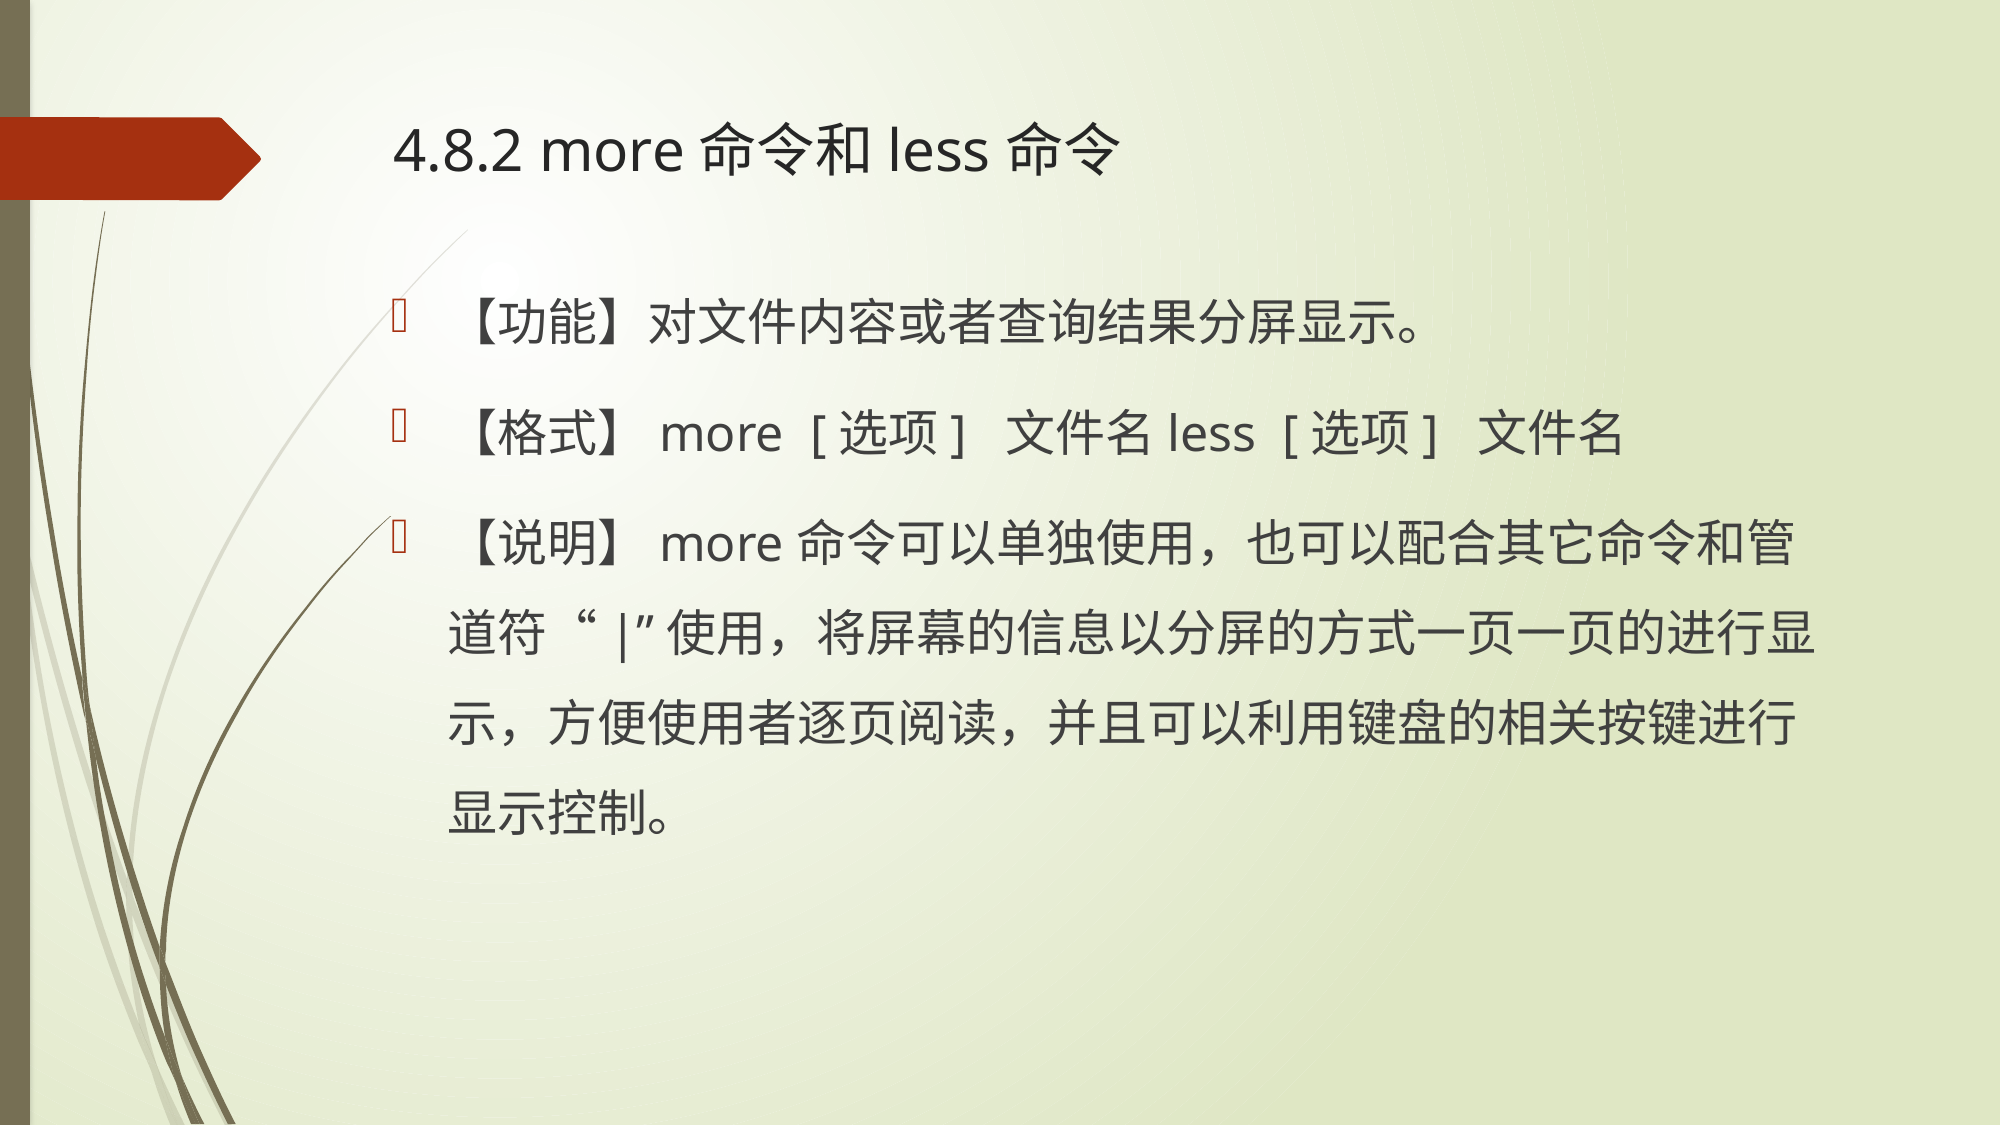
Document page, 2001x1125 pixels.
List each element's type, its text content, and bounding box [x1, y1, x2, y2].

title 4.8.2 more命令和less命令 [363, 105, 1825, 230]
list 【功能】对文件内容或者查询结果分屏显示。 【格式】more [选项] 文件名less [选项] 文件名 【说明】more命令可以单独使用，也可以配合其它命令和管道符“|”使用，将屏幕的信息以分屏的方式一页一页的进行显示，方便使用者逐页阅读，并且可以利用键盘的相关按键进行显示控制。 [375, 252, 1839, 873]
